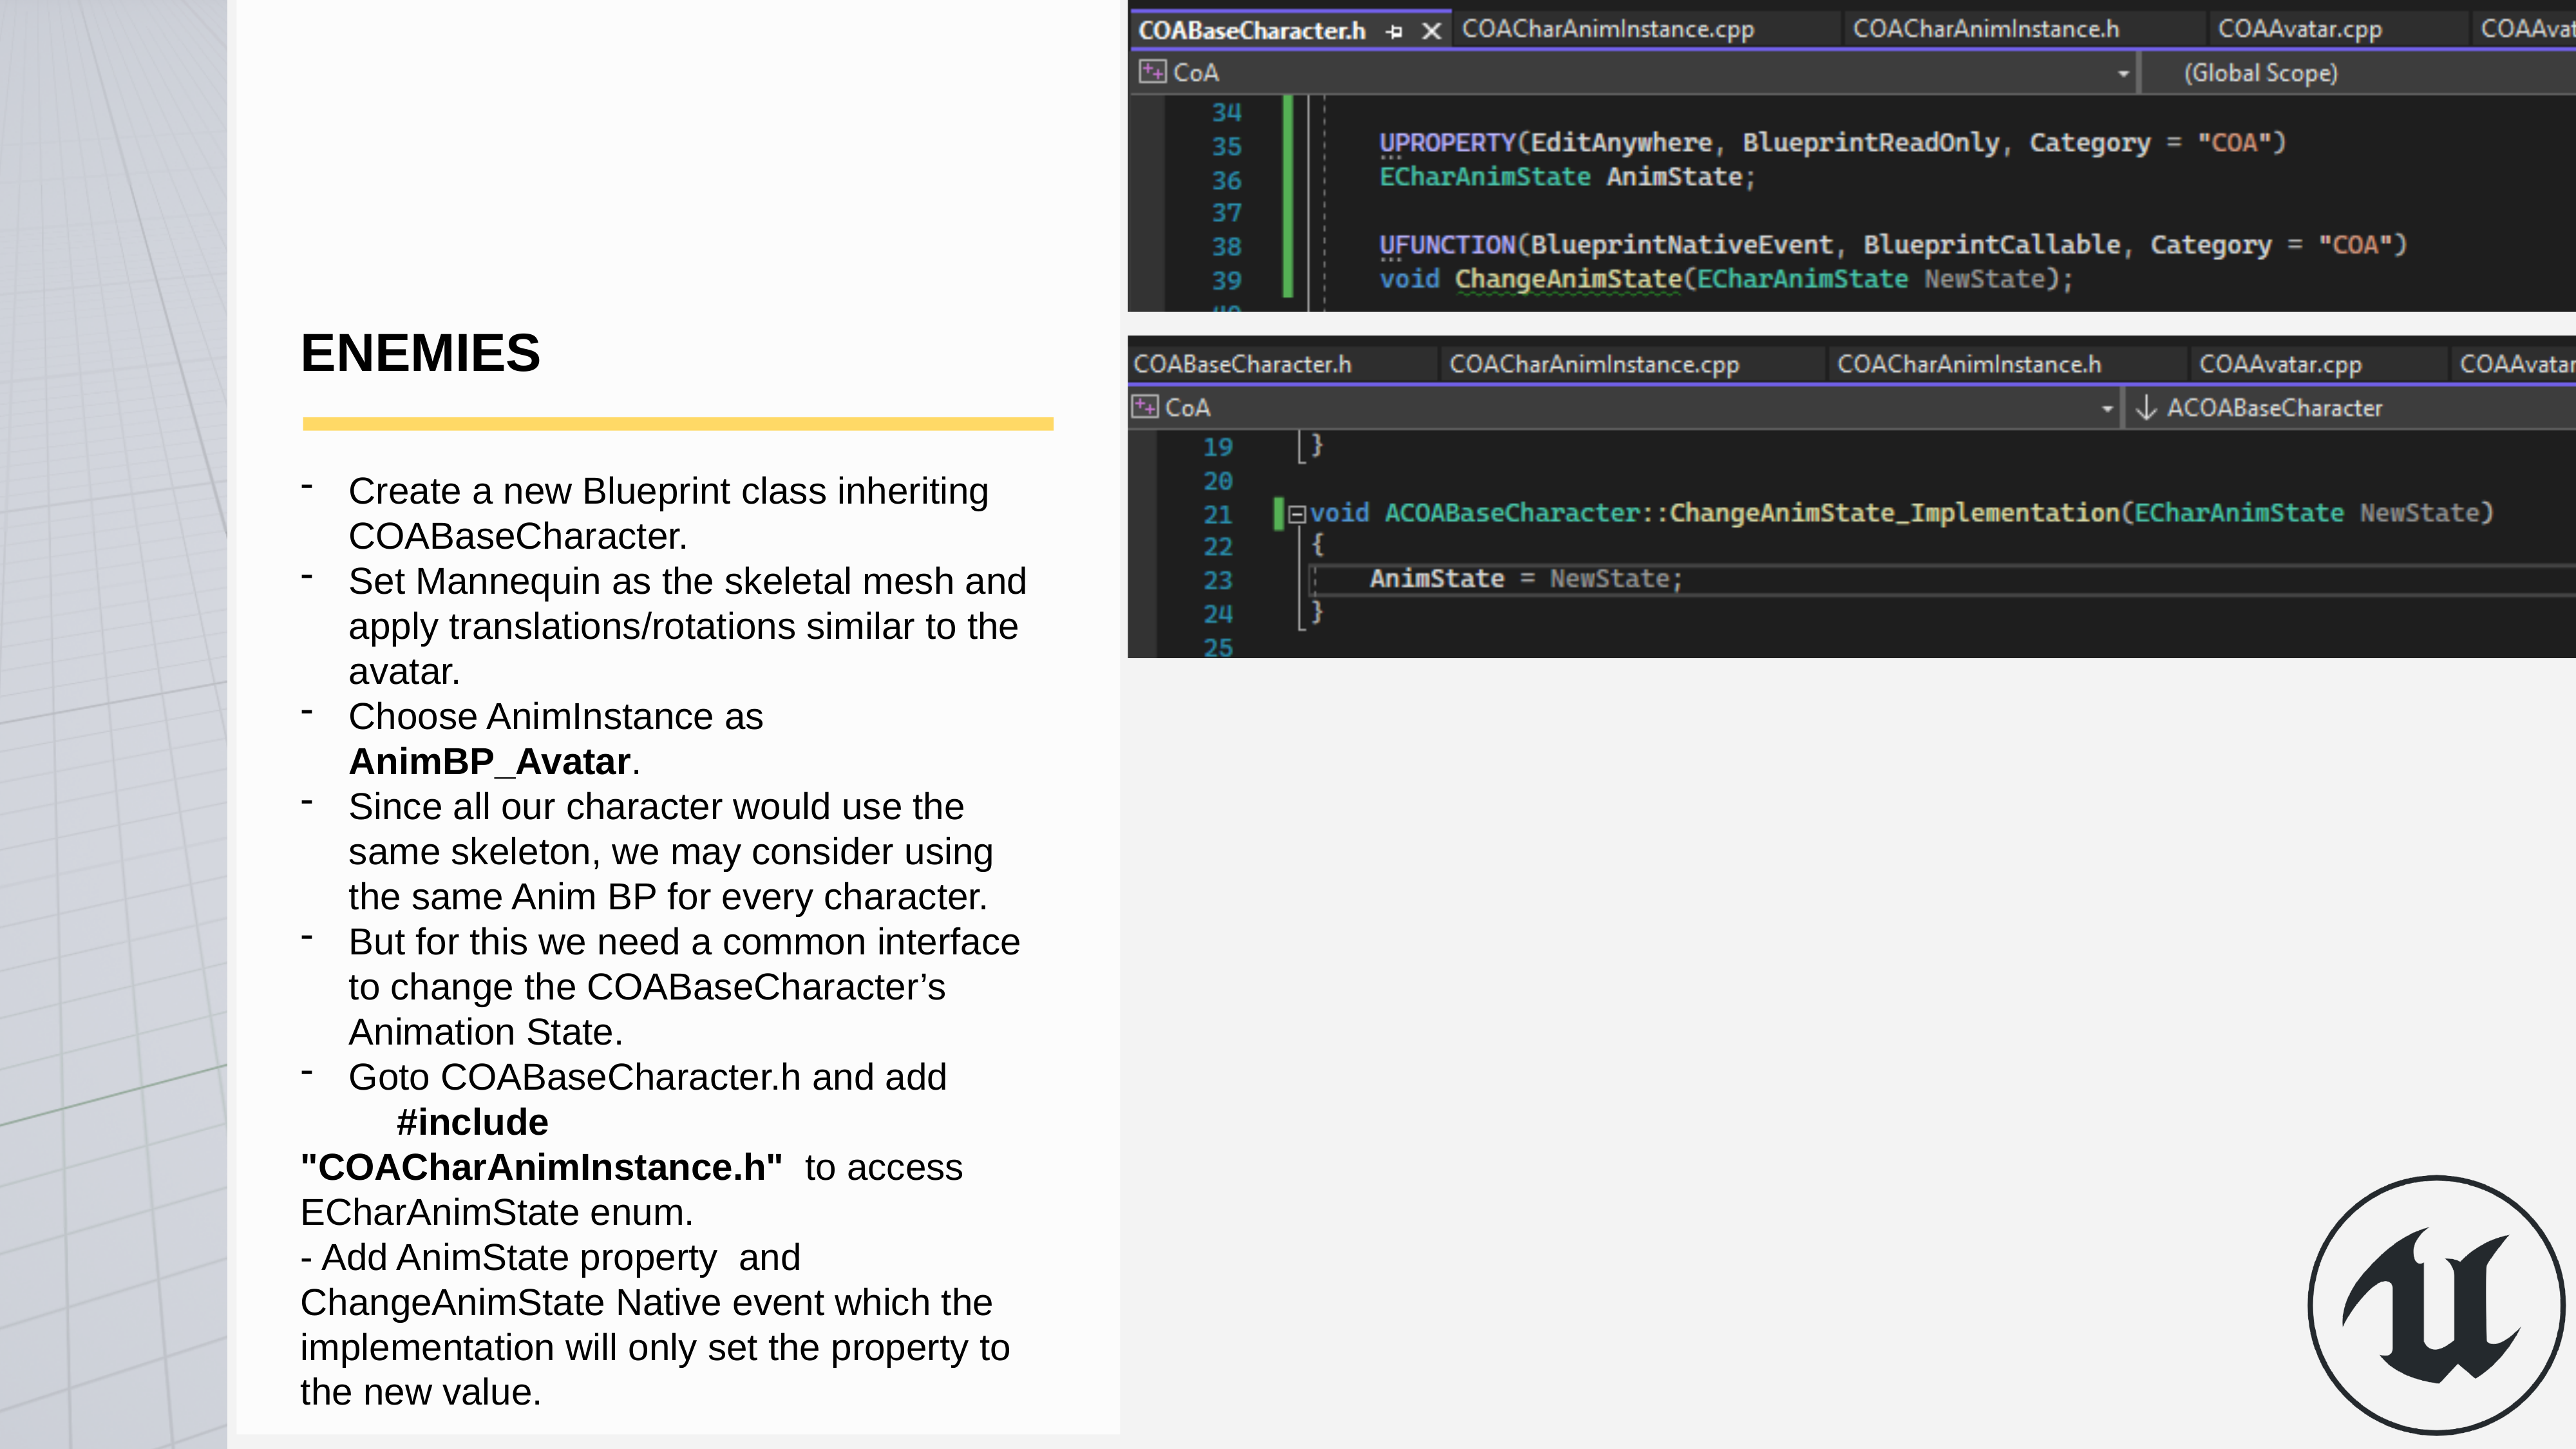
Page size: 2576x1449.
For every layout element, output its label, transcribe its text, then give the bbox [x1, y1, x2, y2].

picture [1128, 336, 2576, 659]
text_box ENEMIES [295, 312, 1044, 388]
picture [1128, 0, 2576, 312]
text_box [303, 417, 1054, 431]
text_box Create a new Blueprint class inheriting COABaseCharacter. Set Mannequin as the skeletal mesh and apply translations/rotations similar to the avatar. Choose AnimInstance as AnimBP_Avatar. Since all our character would use the same skeleton, we may consider using the same Anim BP for every character. But for this we need a common interface to change the COABaseCharacter’s Animation State. Goto COABaseCharacter.h and add #include "COACharAnimInstance.h" to access ECharAnimState enum. - Add AnimState property and ChangeAnimState Native event which the implementation will only set the property to the new value. [295, 460, 1044, 1449]
picture [0, 0, 228, 1449]
text_box [236, 0, 1121, 1435]
picture [2298, 1165, 2576, 1449]
